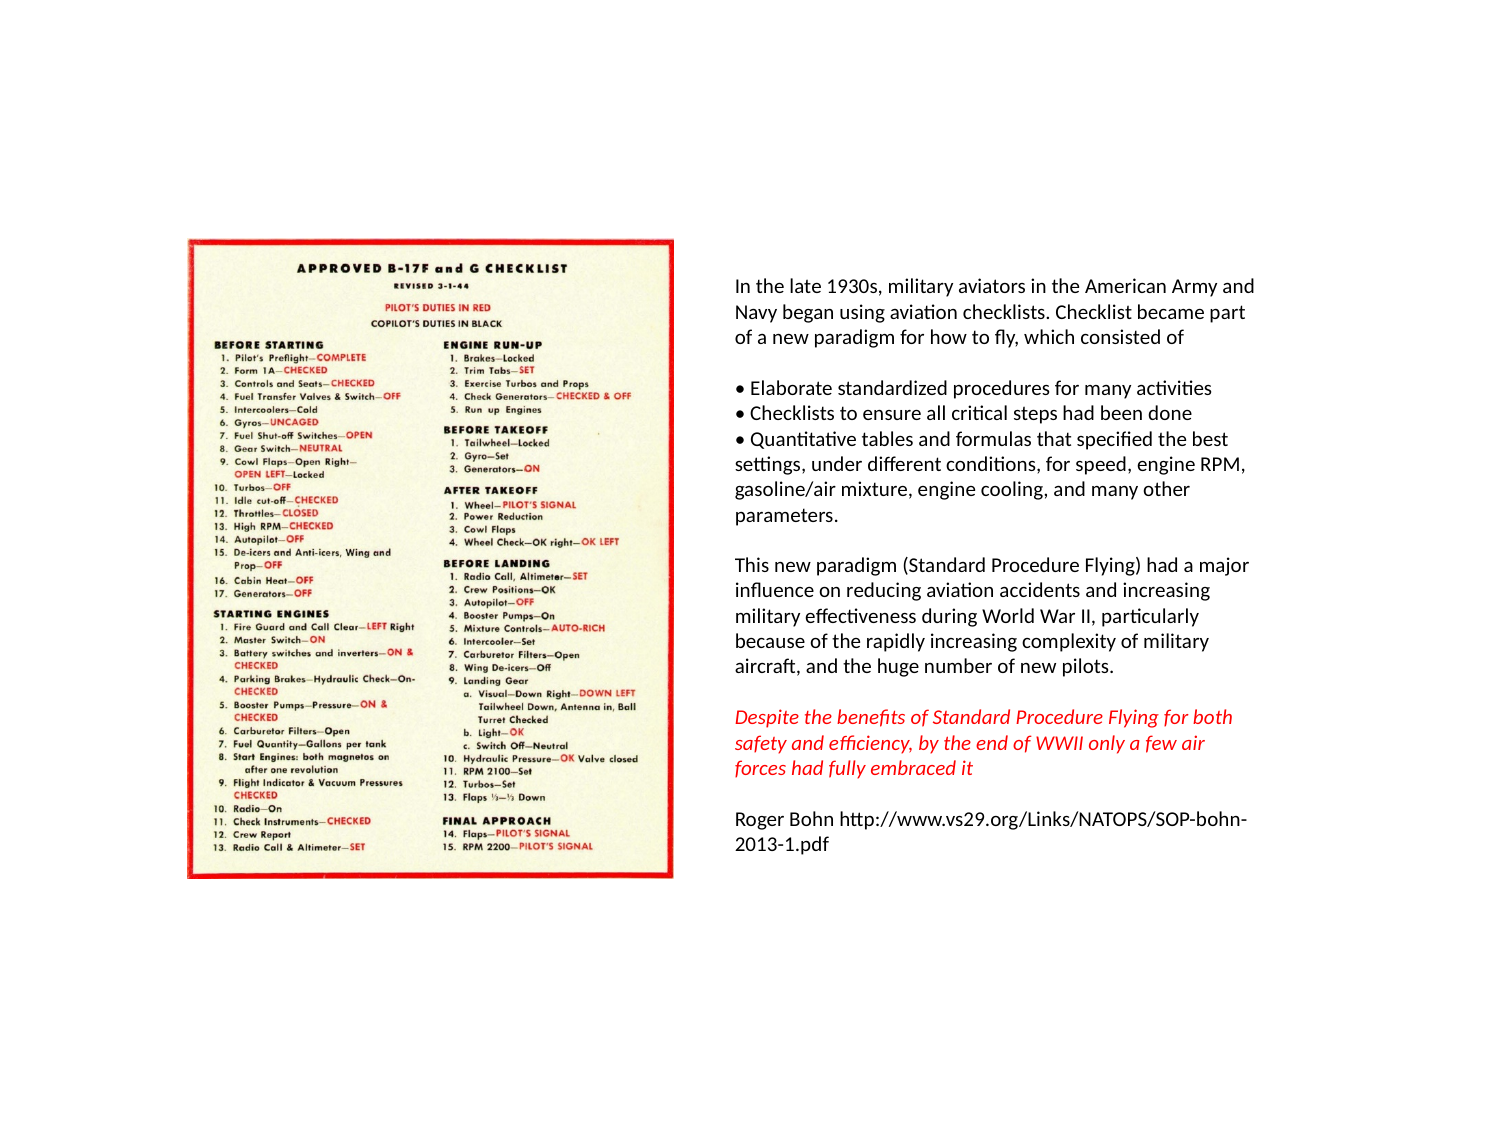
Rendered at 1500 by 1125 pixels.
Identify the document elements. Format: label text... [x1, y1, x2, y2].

text_box In the late 1930s, military aviators in the American Army and Navy began using aviation checklists. Checklist became part of a new paradigm for how to fly, which consisted of • Elaborate standardized procedures for many activities • Checklists to ensure all critical steps had been done • Quantitative tables and formulas that specified the best settings, under different conditions, for speed, engine RPM, gasoline/air mixture, engine cooling, and many other parameters. This new paradigm (Standard Procedure Flying) had a major influence on reducing aviation accidents and increasing military effectiveness during World War II, particularly because of the rapidly increasing complexity of military aircraft, and the huge number of new pilots. Despite the benefits of Standard Procedure Flying for both safety and efficiency, by the end of WWII only a few air forces had fully embraced it Roger Bohn http://www.vs29.org/Links/NATOPS/SOP-bohn-2013-1.pdf [720, 265, 1273, 863]
picture [187, 238, 674, 880]
